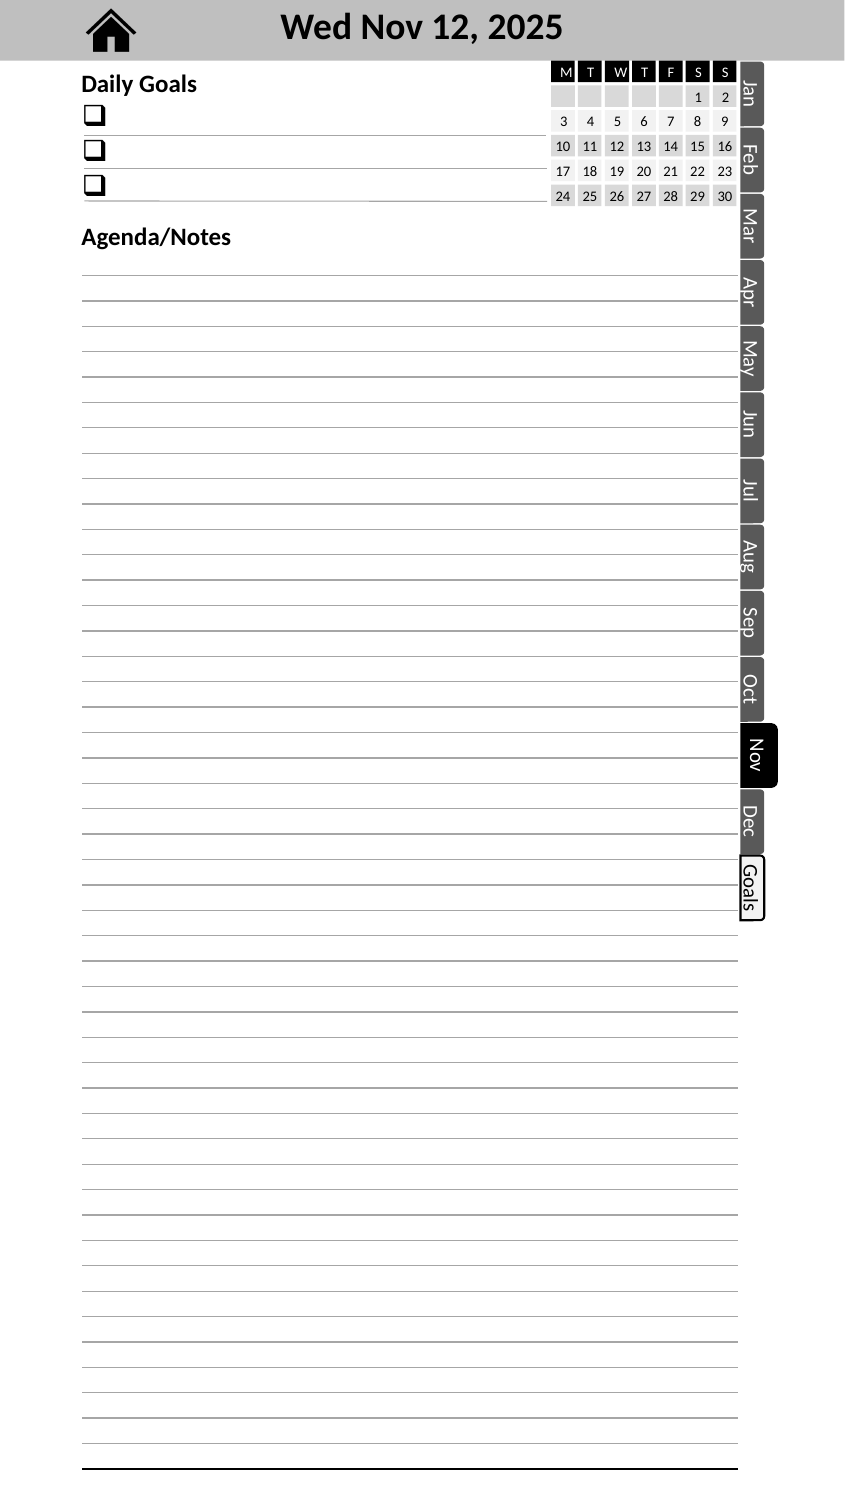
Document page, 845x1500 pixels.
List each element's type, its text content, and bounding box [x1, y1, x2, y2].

picture [82, 1, 140, 59]
list Wed Nov 12, 2025 [190, 0, 655, 61]
